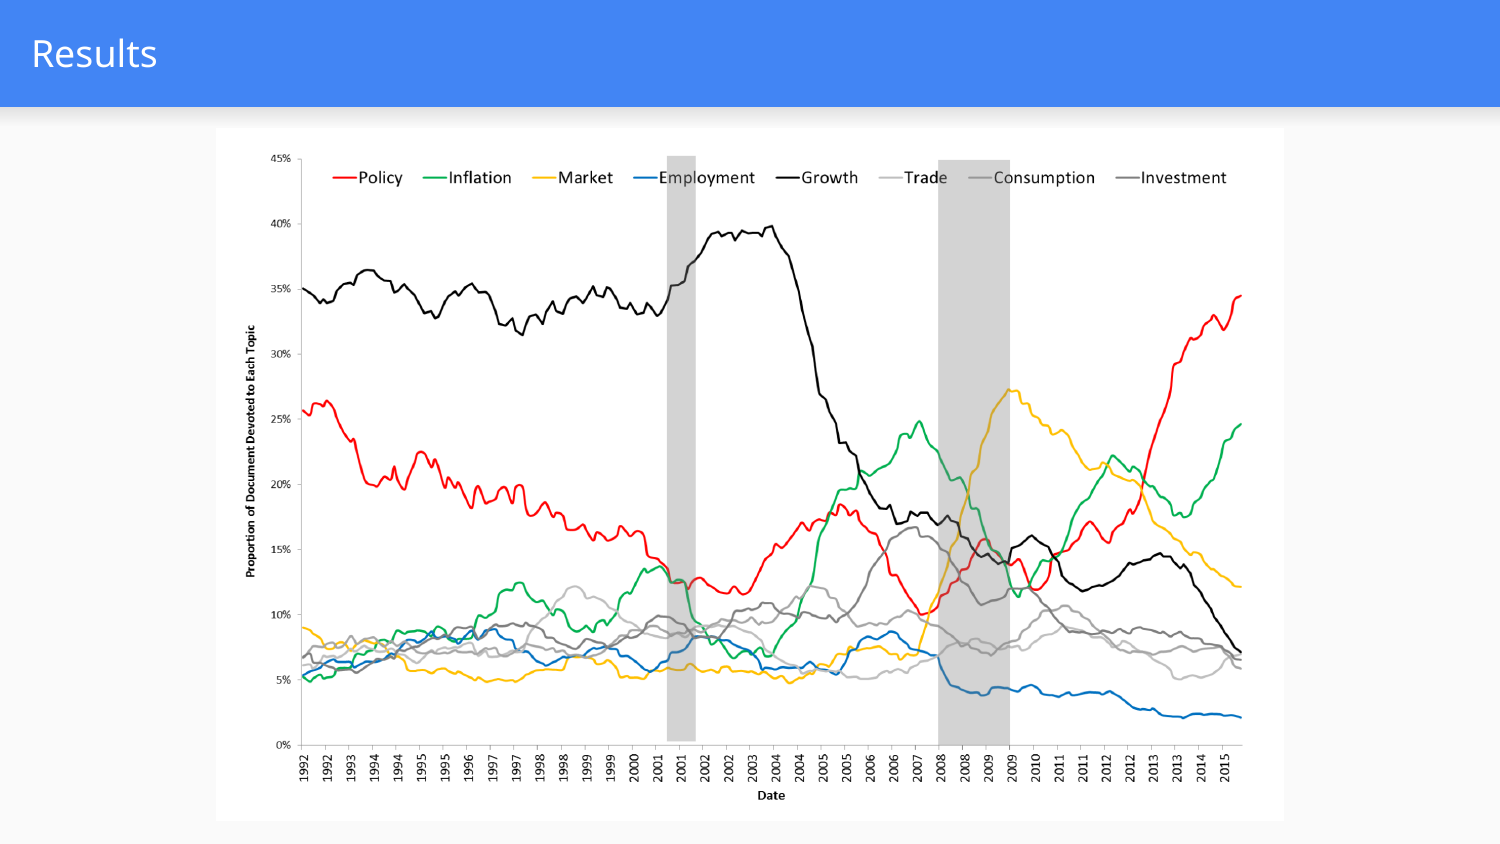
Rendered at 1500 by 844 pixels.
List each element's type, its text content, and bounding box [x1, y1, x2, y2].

picture [215, 128, 1285, 822]
title Results [16, 2, 1464, 102]
